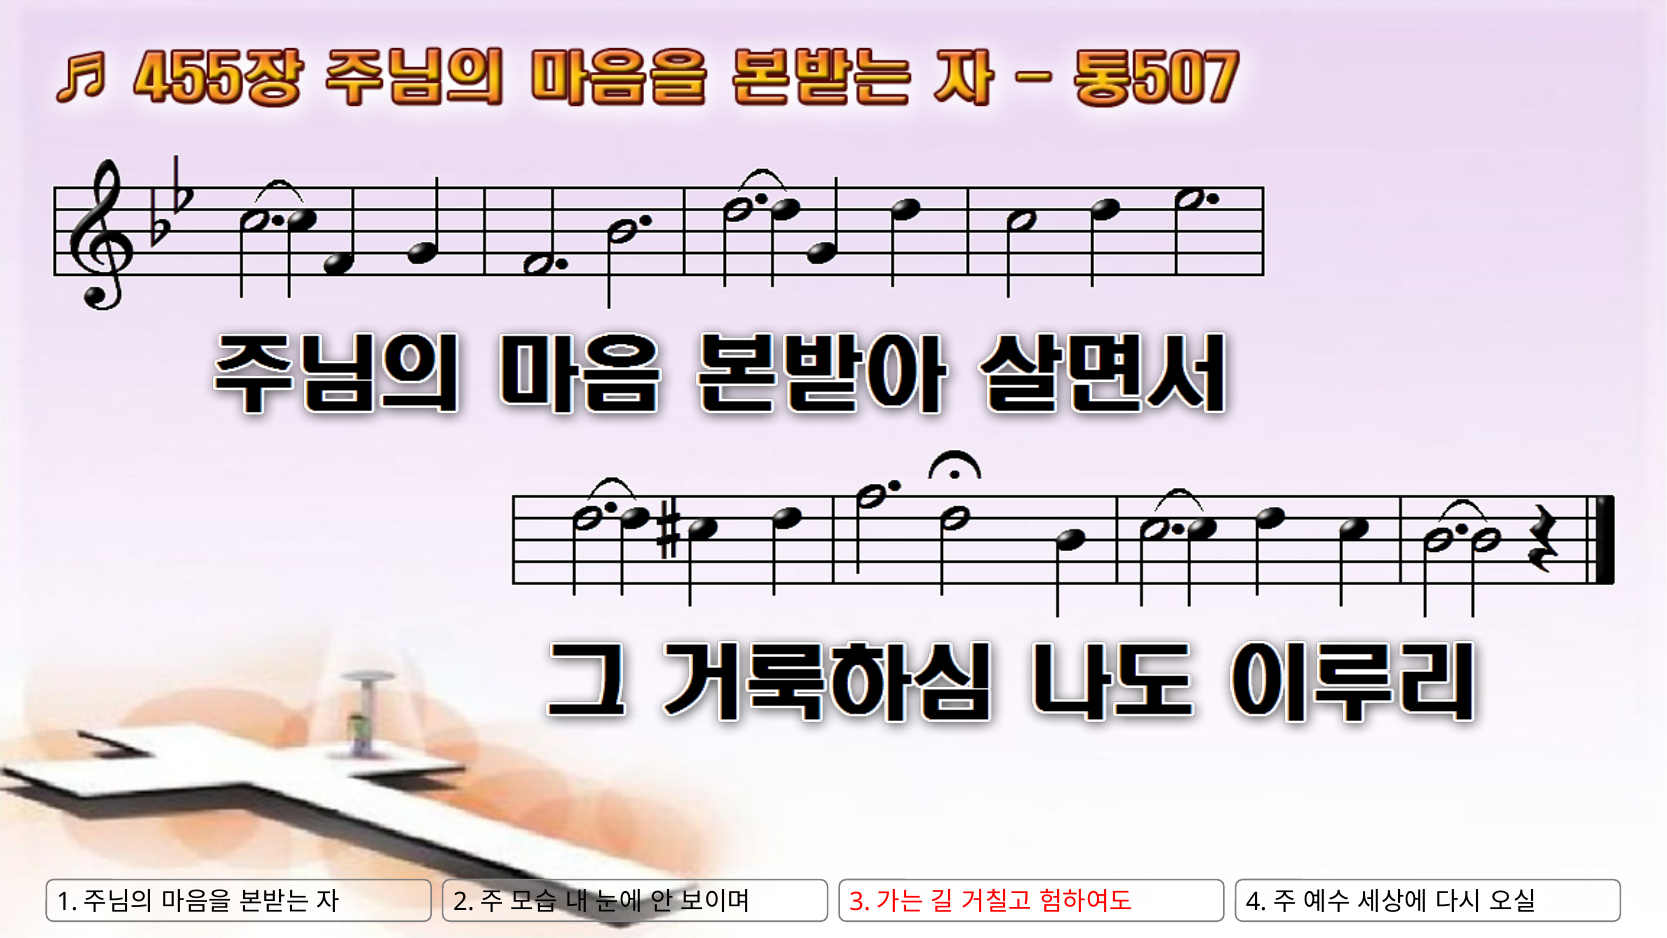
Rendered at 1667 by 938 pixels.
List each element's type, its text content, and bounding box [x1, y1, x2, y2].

text_box 4.주 예수 세상에 다시 오실 [1235, 888, 1621, 922]
text_box 3.가는 길 거칠고 험하여도 [839, 888, 1224, 922]
picture [0, 0, 1667, 938]
text_box 1.주님의 마음을 본받는 자 [46, 888, 432, 922]
text_box 2.주 모습 내 눈에 안 보이며 [442, 888, 828, 922]
